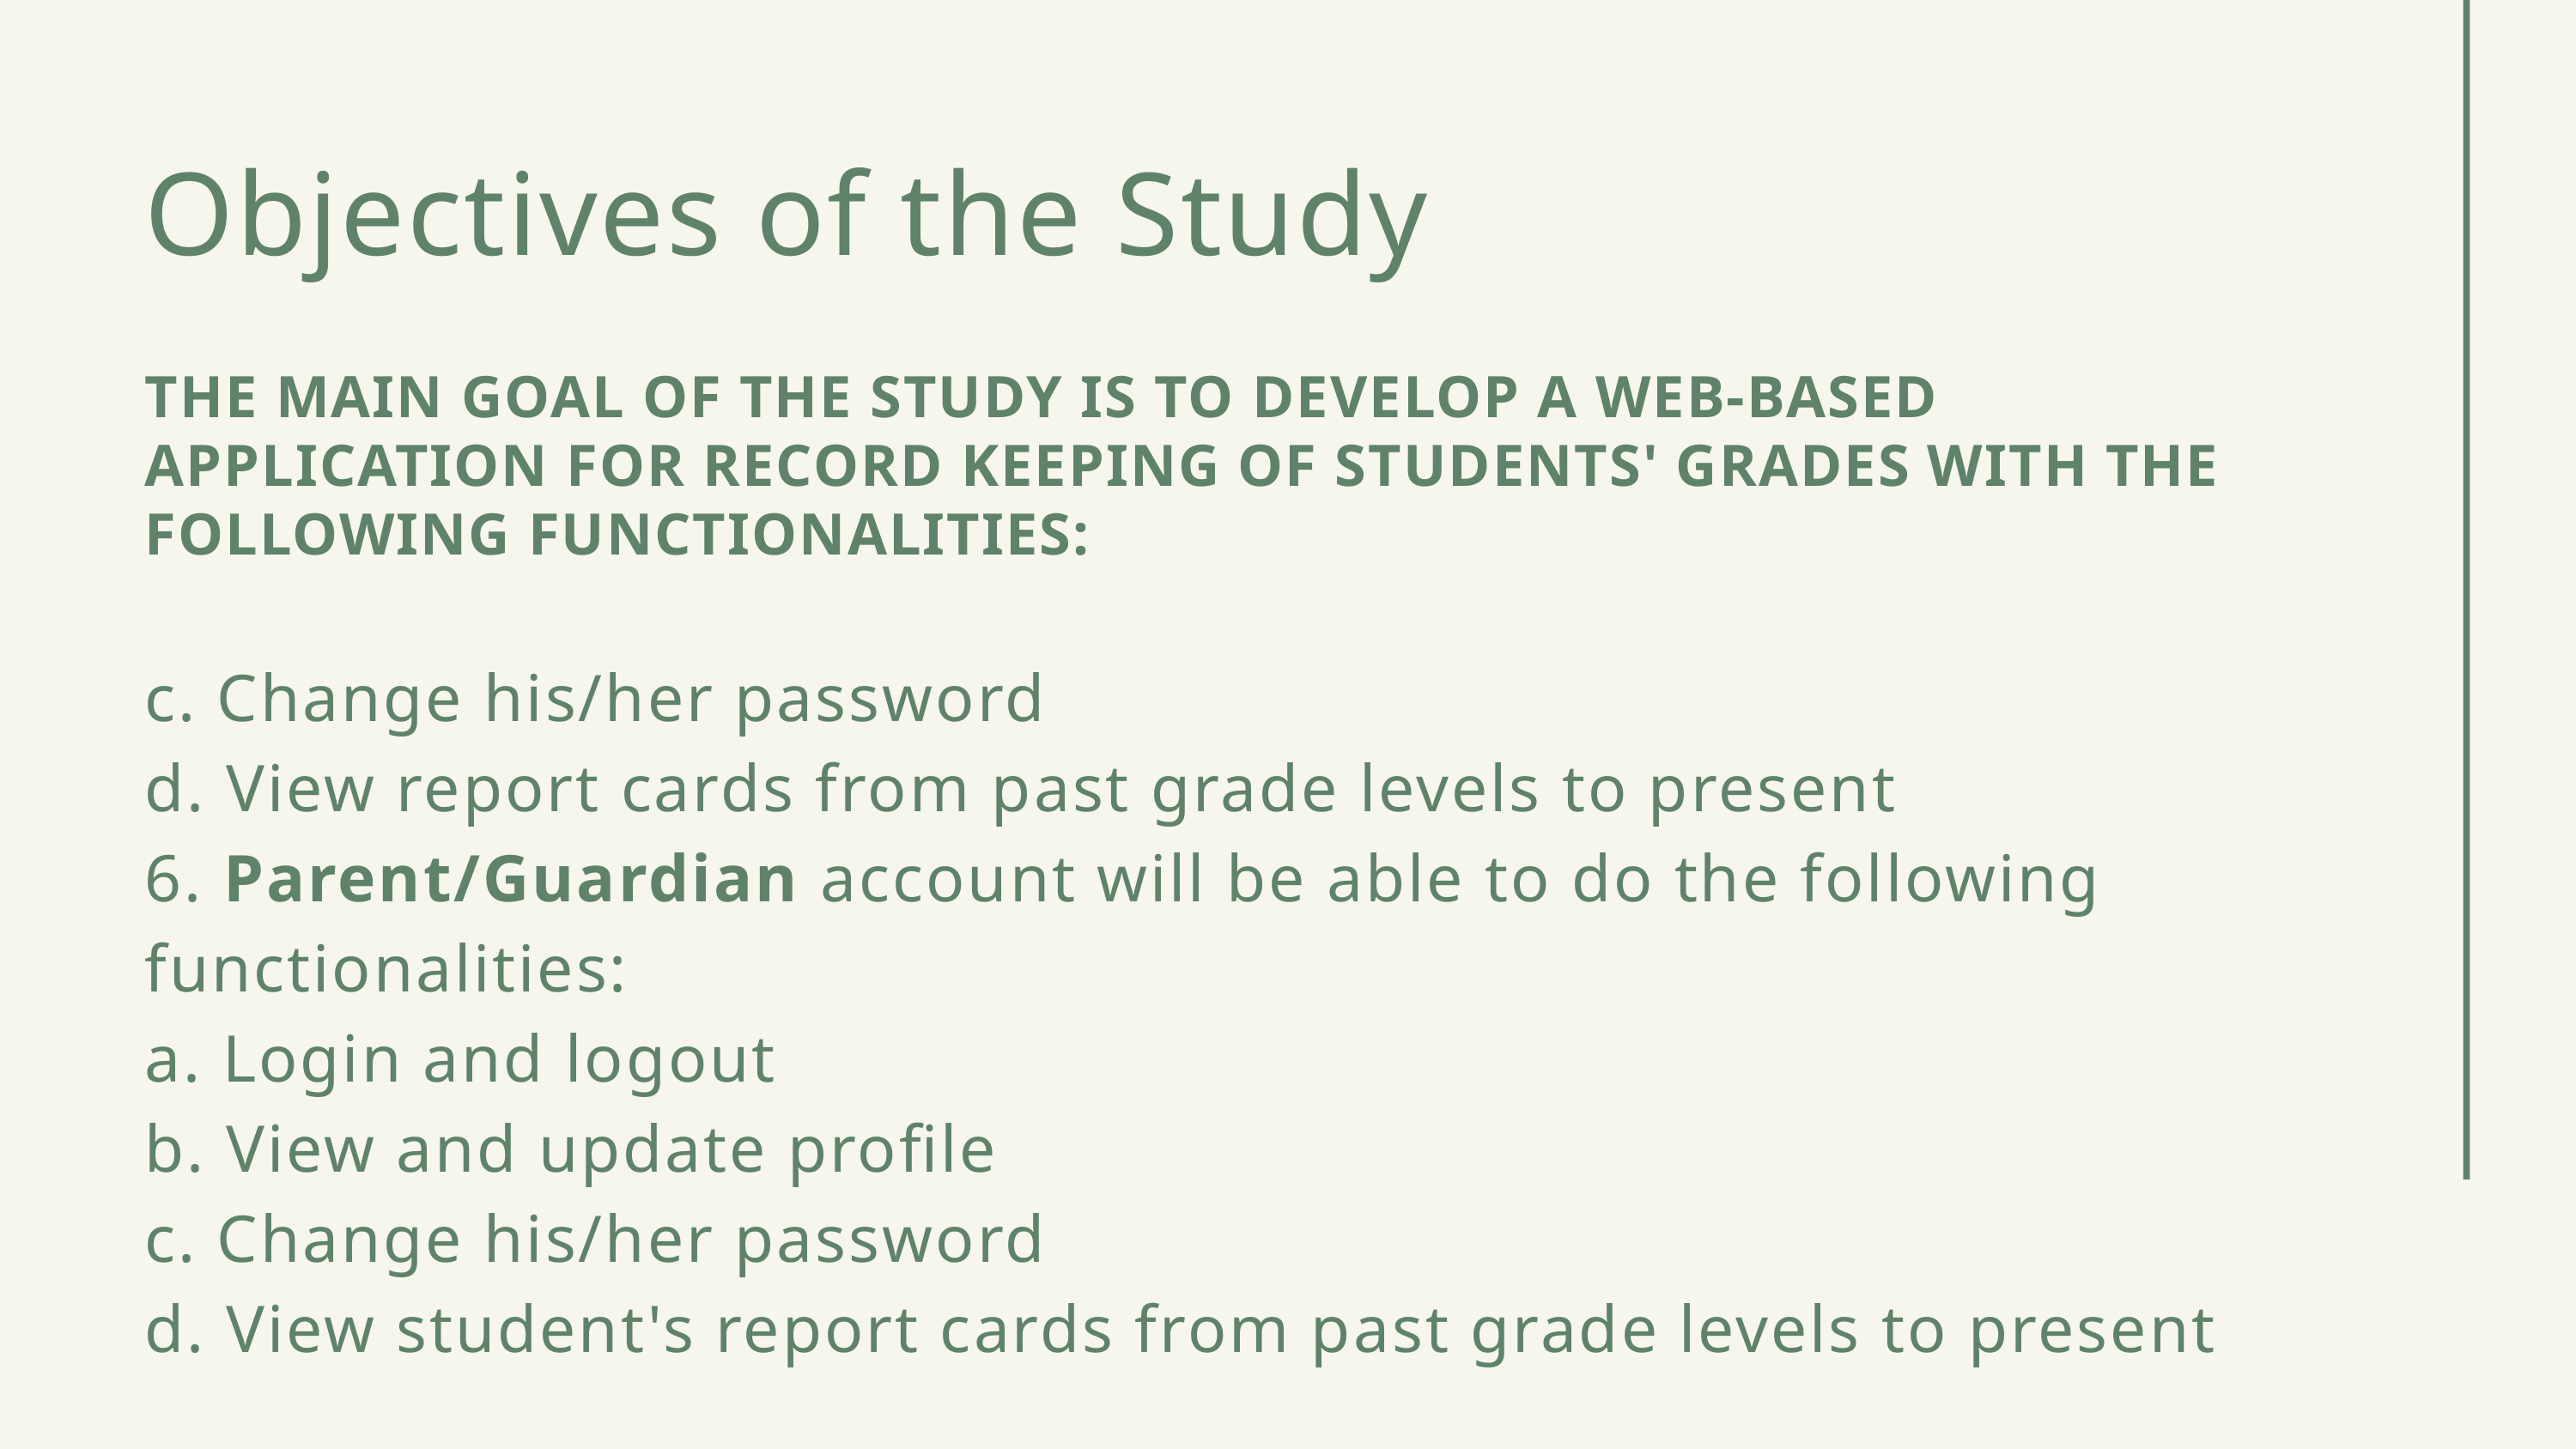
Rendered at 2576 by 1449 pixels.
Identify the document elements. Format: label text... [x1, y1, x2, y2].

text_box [2395, 0, 2532, 1403]
text_box Objectives of the Study [144, 135, 1599, 279]
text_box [144, 361, 2293, 1444]
